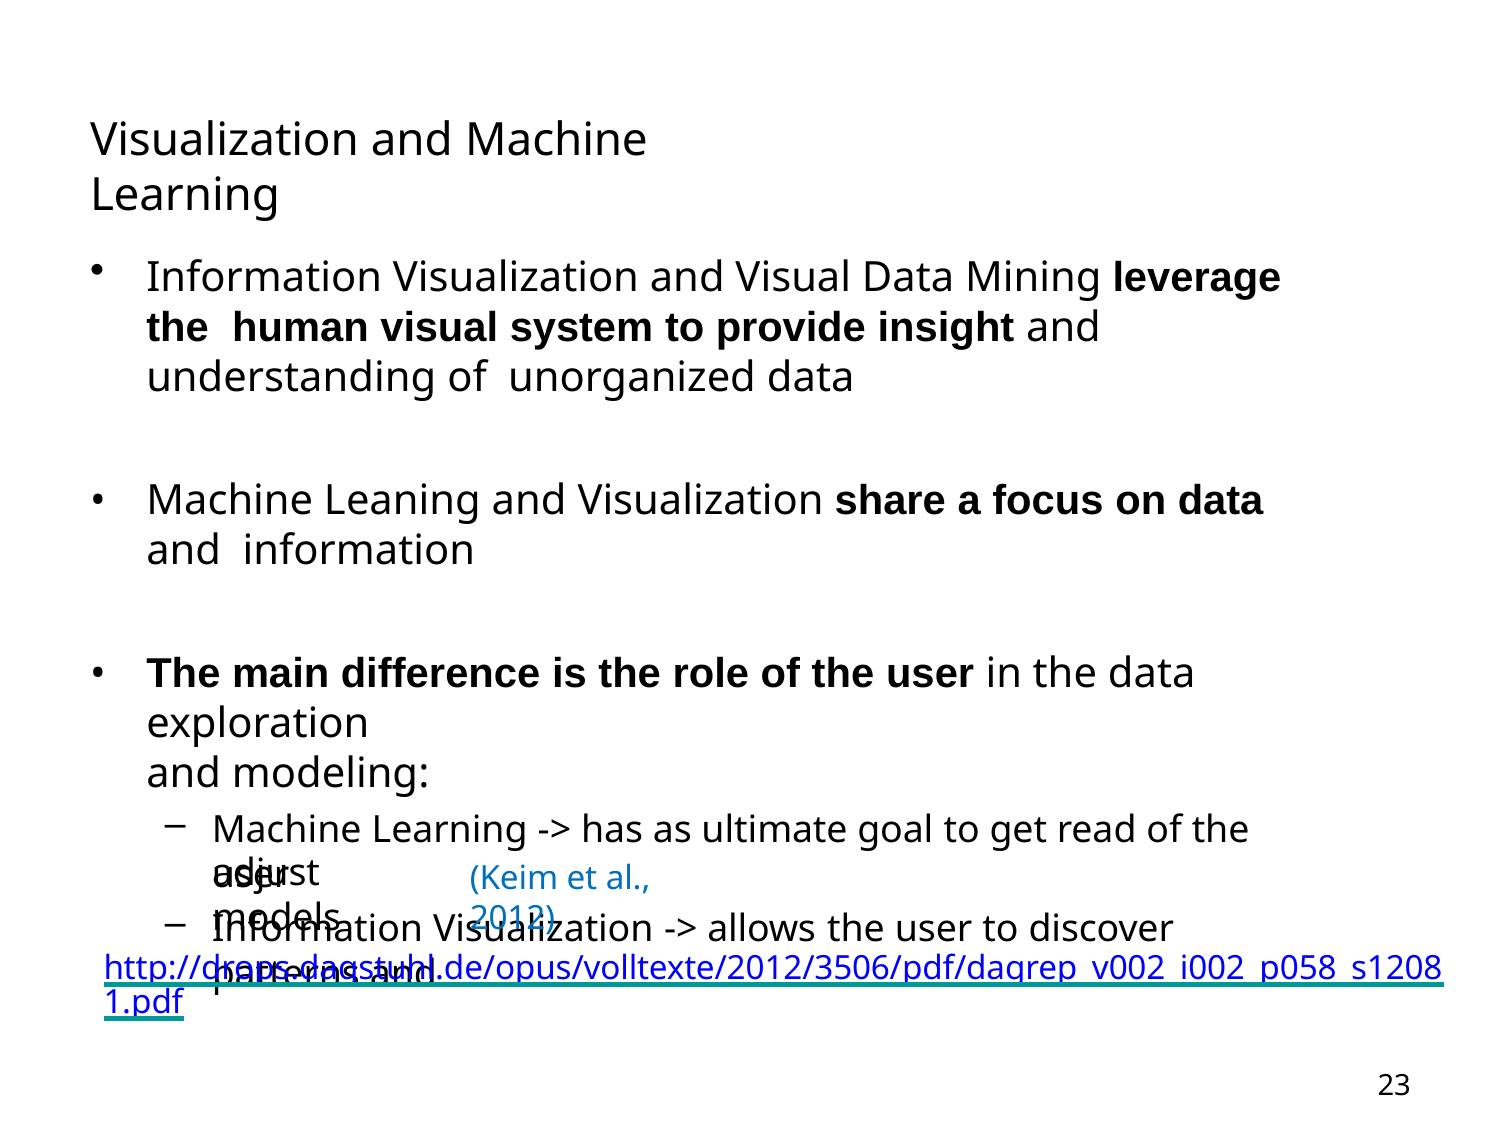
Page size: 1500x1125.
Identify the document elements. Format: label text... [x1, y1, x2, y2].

text_box Information Visualization and Visual Data Mining leverage the human visual system to provide insight and understanding of unorganized data Machine Leaning and Visualization share a focus on data and information The main difference is the role of the user in the data exploration and modeling: Machine Learning -> has as ultimate goal to get read of the user Information Visualization -> allows the user to discover patterns and [87, 247, 1396, 995]
title Visualization and Machine Learning [87, 108, 816, 247]
text_box (Keim et al., 2012) [467, 854, 745, 937]
text_box adjust models [209, 846, 446, 939]
text_box http://drops.dagstuhl.de/opus/volltexte/2012/3506/pdf/dagrep_v002_i002_p058_s12081.pdf [101, 944, 1450, 992]
slide_number 23 [1371, 1058, 1417, 1125]
